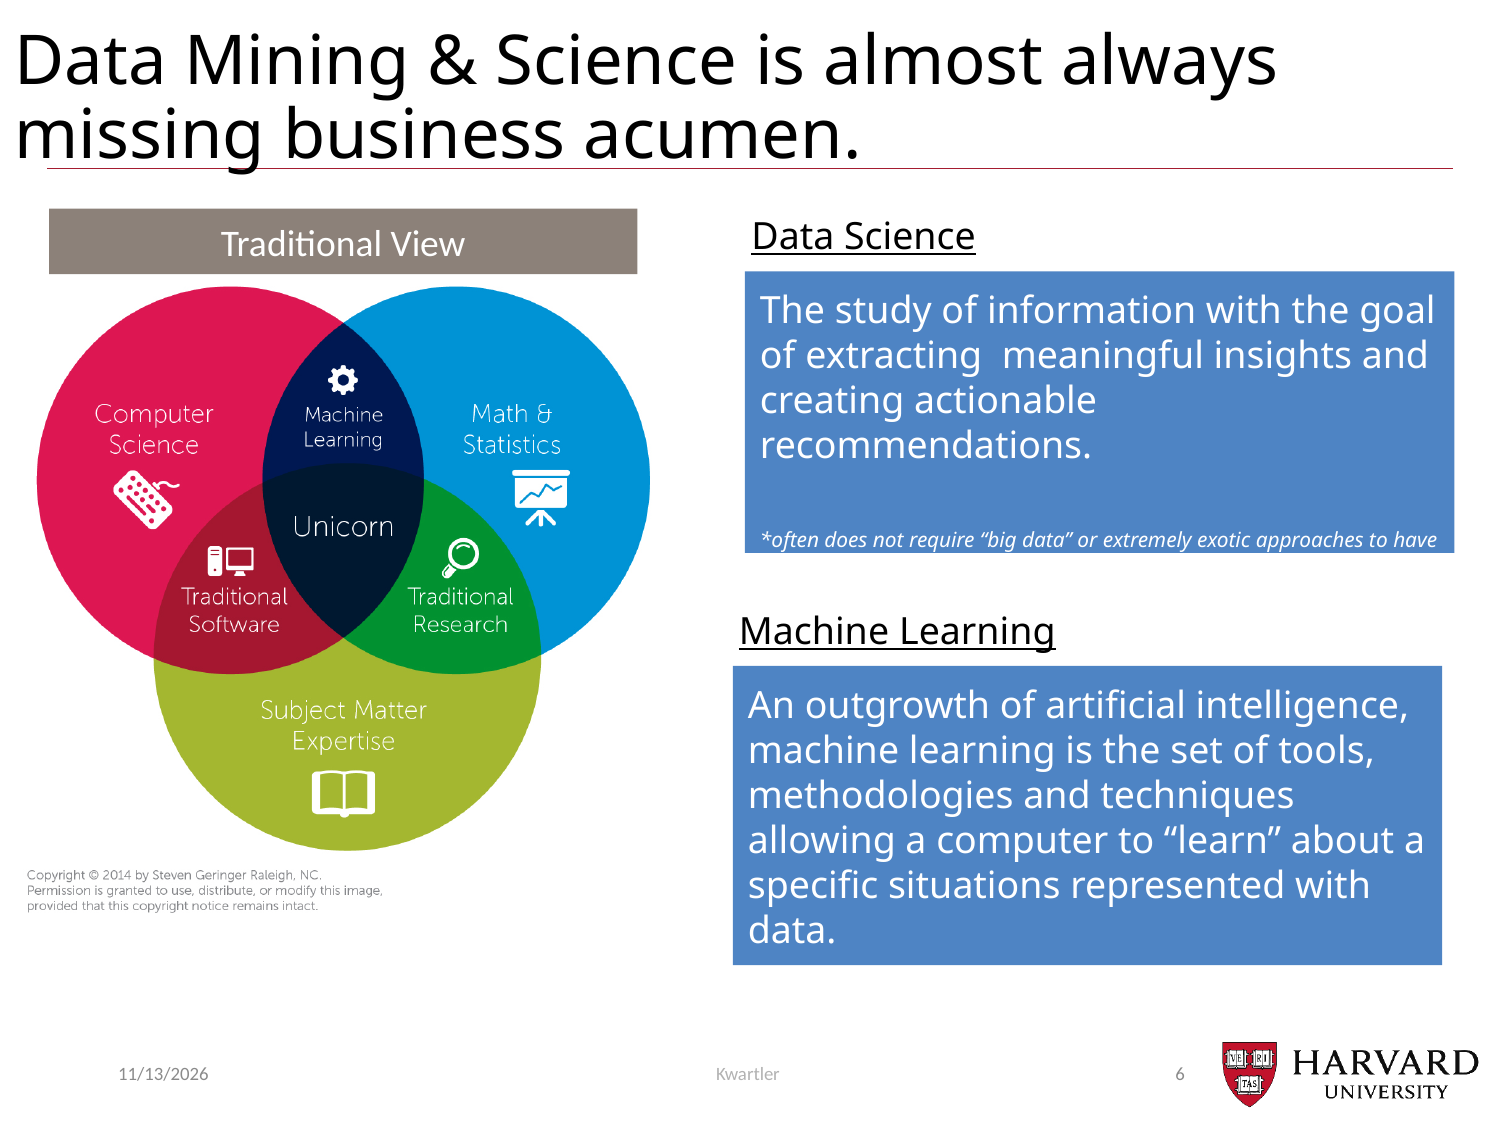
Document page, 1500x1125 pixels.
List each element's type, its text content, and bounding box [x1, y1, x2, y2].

text_box Traditional View [48, 208, 638, 275]
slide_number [103, 1042, 441, 1103]
text_box Machine Learning [724, 592, 1434, 661]
text_box The study of information with the goal of extracting meaningful insights and creating actionable recommendations. *often does not require “big data” or extremely exotic approaches to have a business impact [744, 271, 1455, 553]
footer Kwartler [496, 1042, 1004, 1103]
picture [1200, 1024, 1500, 1125]
text_box An outgrowth of artificial intelligence, machine learning is the set of tools, methodologies and techniques allowing a computer to “learn” about a specific situations represented with data. [732, 665, 1443, 966]
title Data Mining & Science is almost always missing business acumen. [0, 17, 1500, 115]
picture [19, 279, 737, 917]
text_box Data Science [736, 197, 1446, 265]
slide_number 6 [1059, 1042, 1200, 1103]
